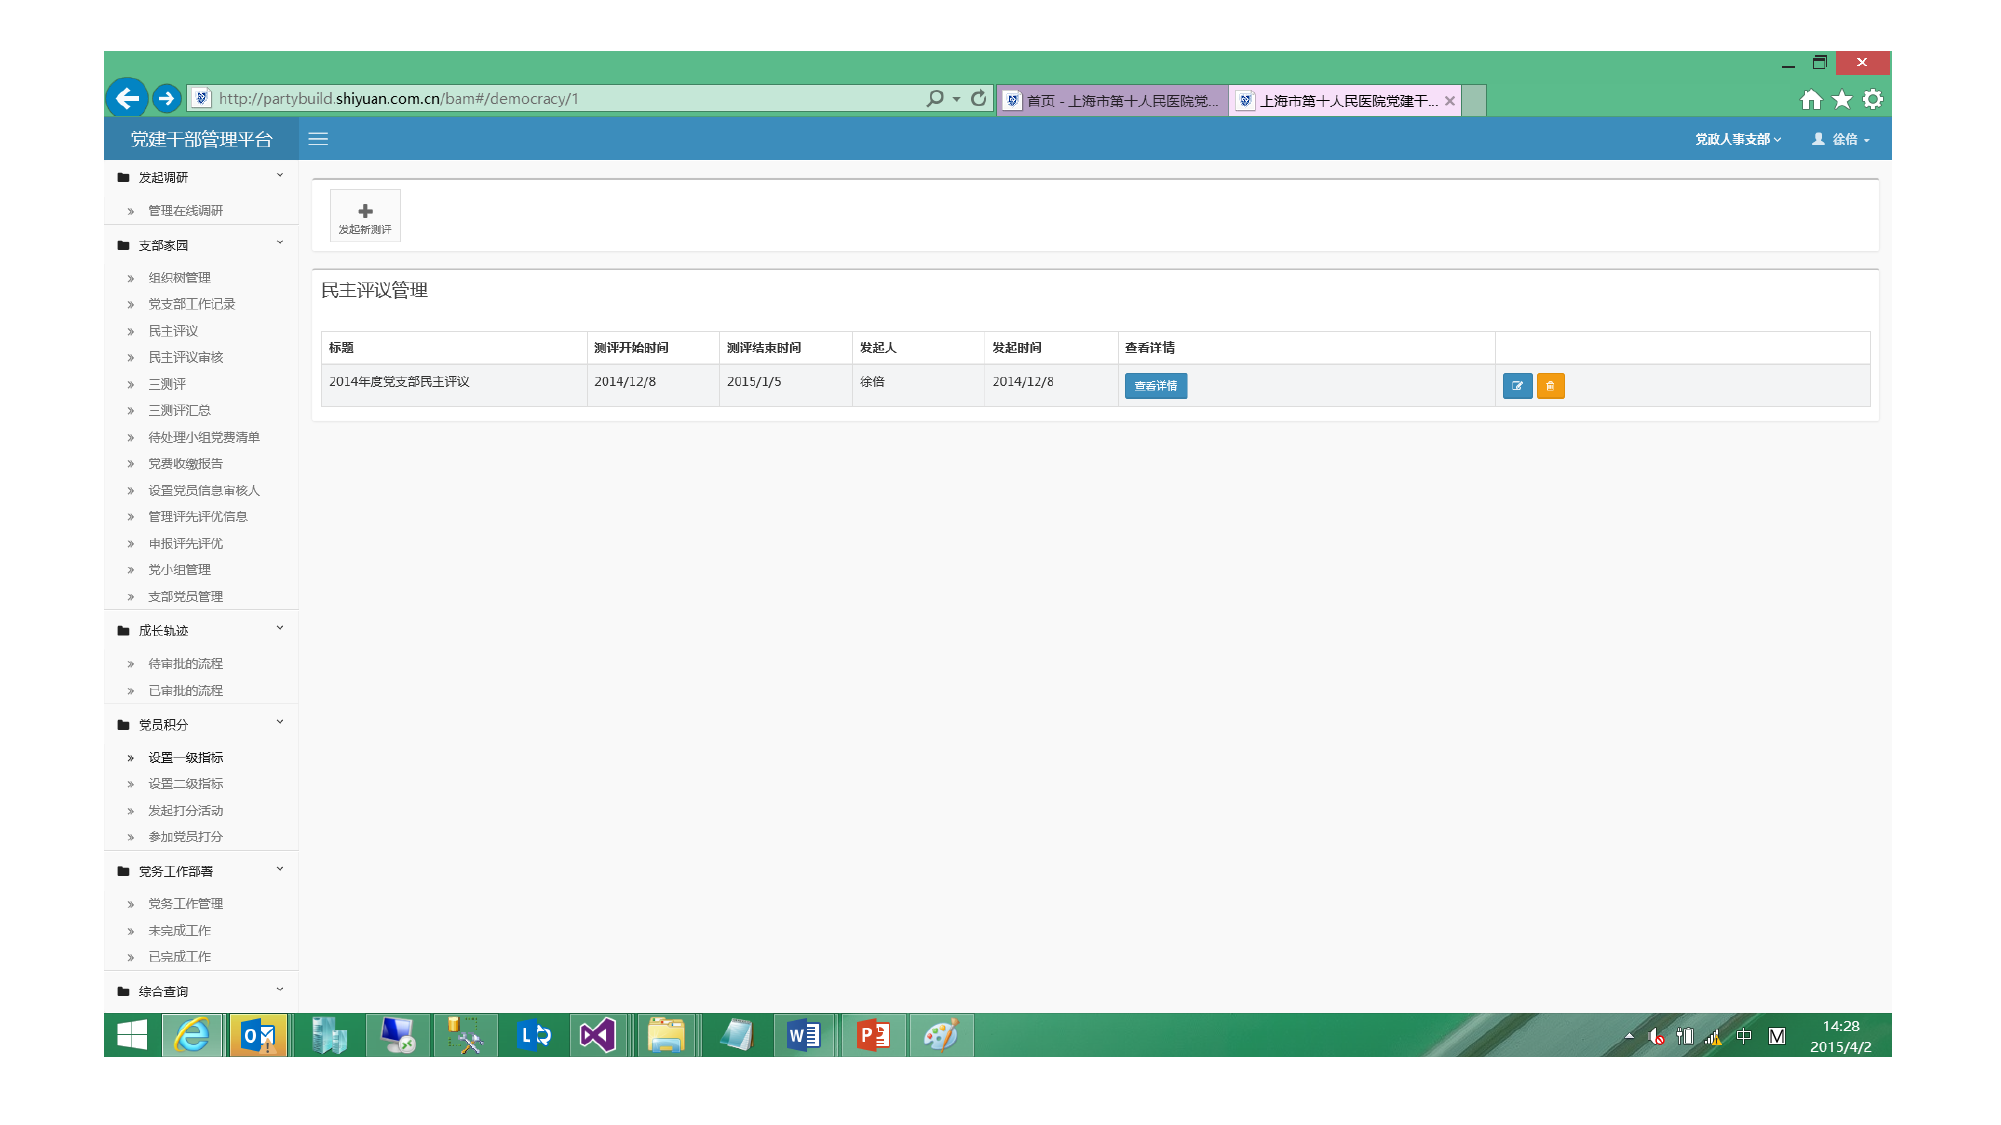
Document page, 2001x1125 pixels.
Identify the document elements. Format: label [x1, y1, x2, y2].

picture [104, 51, 1892, 1057]
